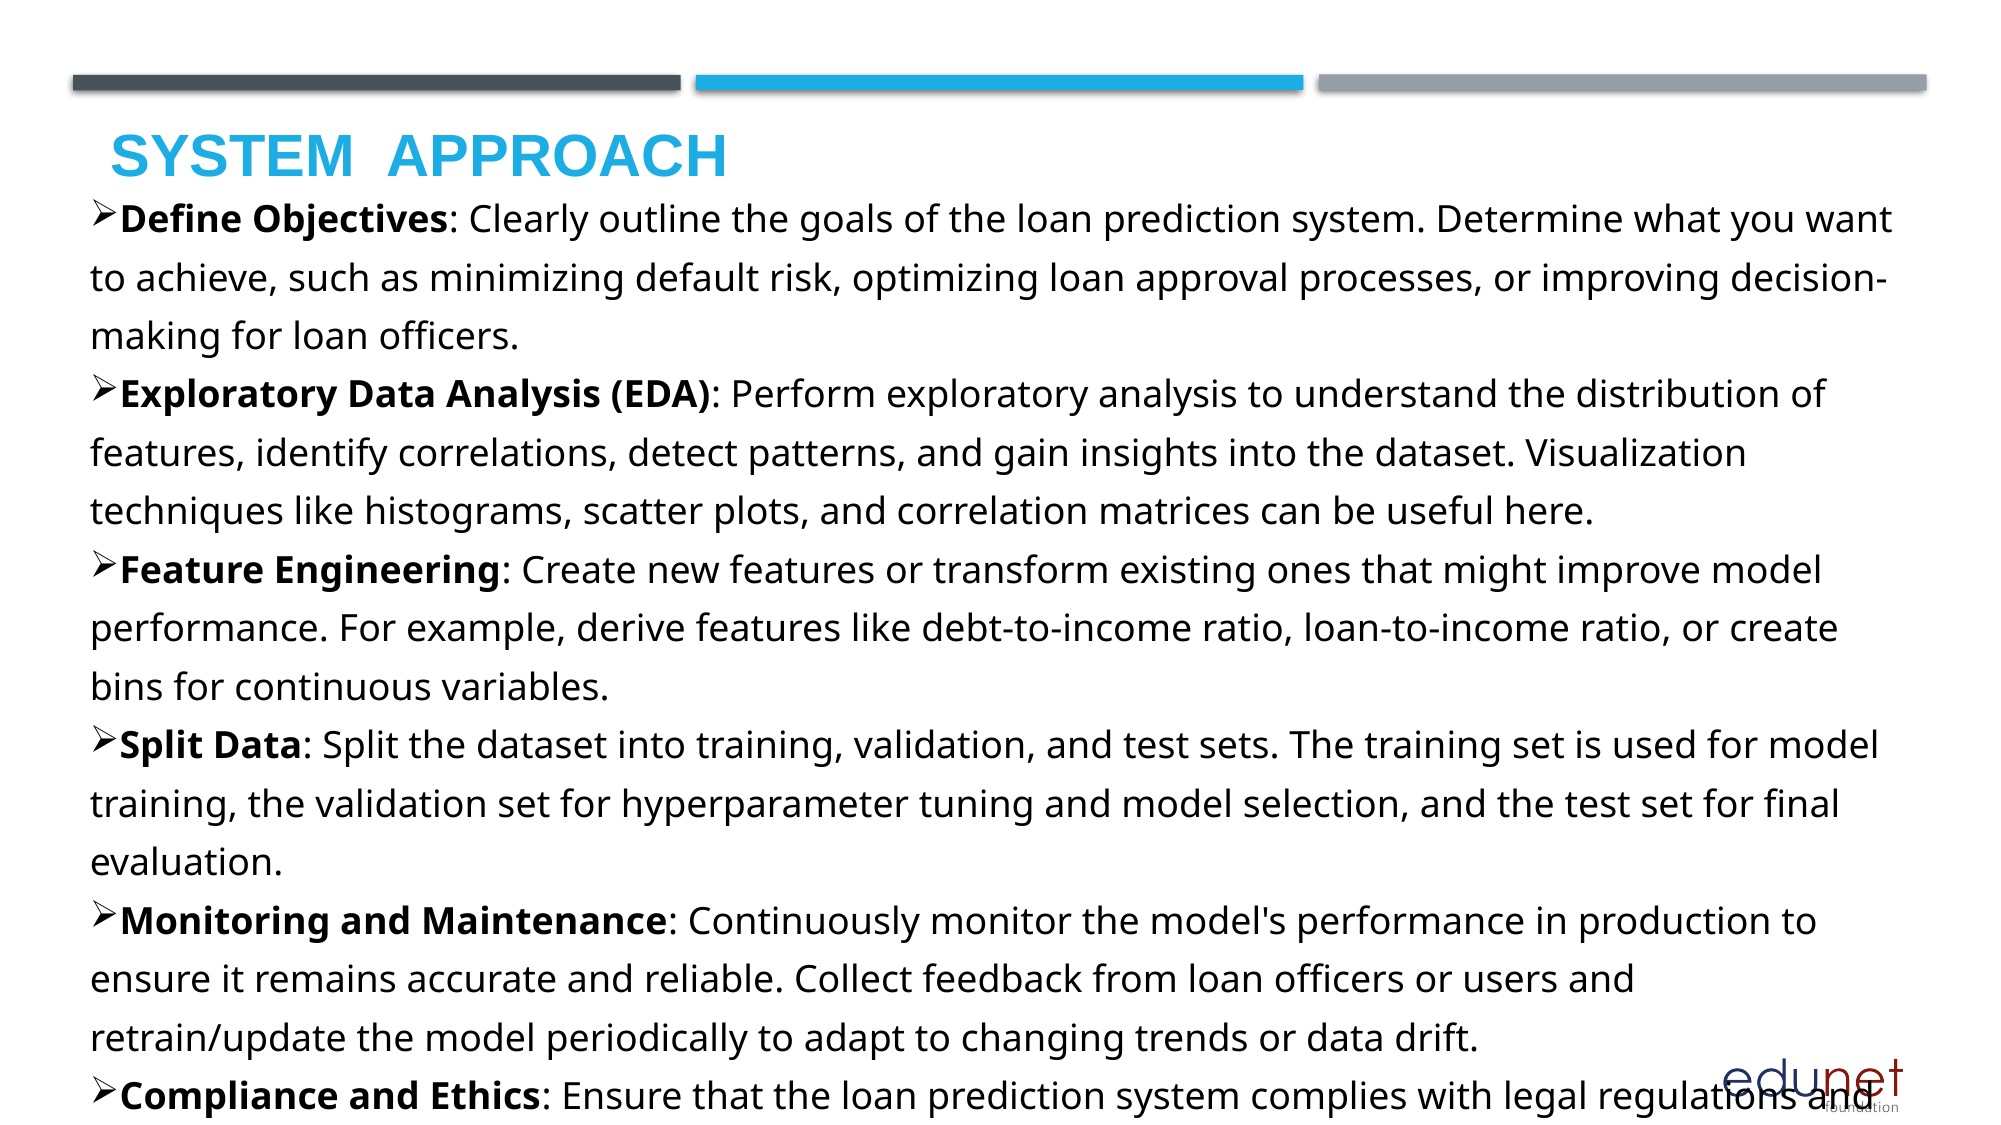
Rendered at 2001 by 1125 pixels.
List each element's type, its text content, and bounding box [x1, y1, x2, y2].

title System Approach [95, 108, 1905, 174]
text_box Define Objectives: Clearly outline the goals of the loan prediction system. Determine what you want to achieve, such as minimizing default risk, optimizing loan approval processes, or improving decision-making for loan officers. Exploratory Data Analysis (EDA): Perform exploratory analysis to understand the distribution of features, identify correlations, detect patterns, and gain insights into the dataset. Visualization techniques like histograms, scatter plots, and correlation matrices can be useful here. Feature Engineering: Create new features or transform existing ones that might improve model performance. For example, derive features like debt-to-income ratio, loan-to-income ratio, or create bins for continuous variables. Split Data: Split the dataset into training, validation, and test sets. The training set is used for model training, the validation set for hyperparameter tuning and model selection, and the test set for final evaluation. Monitoring and Maintenance: Continuously monitor the model's performance in production to ensure it remains accurate and reliable. Collect feedback from loan officers or users and retrain/update the model periodically to adapt to changing trends or data drift. Compliance and Ethics: Ensure that the loan prediction system complies with legal regulations and ethical guidelines regarding data privacy, fairness, and transparency. Implement measures to prevent bias and discrimination in loan decisions. [74, 174, 1916, 1125]
